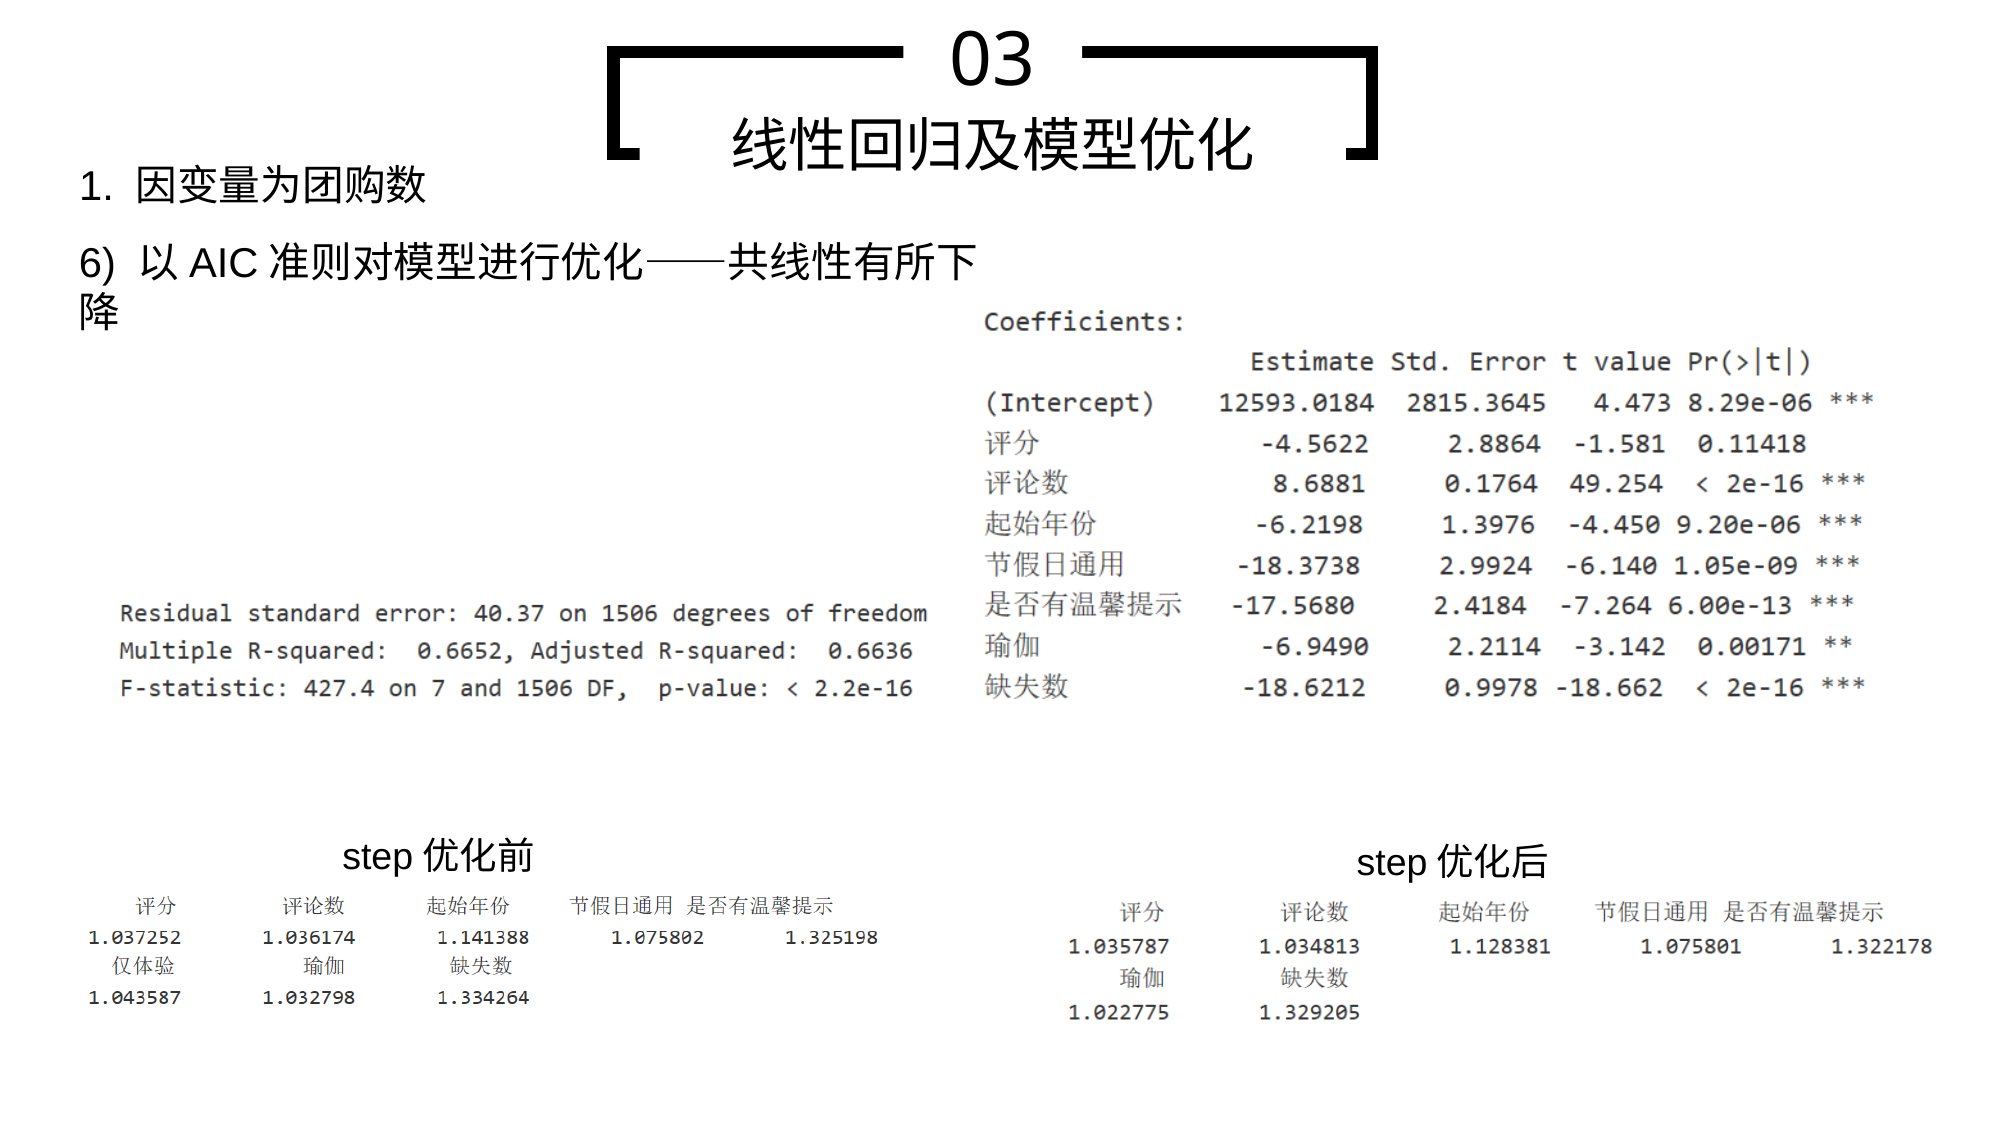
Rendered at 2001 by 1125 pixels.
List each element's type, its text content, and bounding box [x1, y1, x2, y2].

picture [63, 891, 884, 1014]
text_box step优化后 [1341, 830, 1564, 890]
picture [112, 598, 932, 708]
picture [1040, 896, 1947, 1031]
text_box step优化前 [327, 824, 550, 885]
picture [974, 300, 1883, 708]
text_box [613, 3, 1373, 187]
text_box 1. 因变量为团购数 [64, 151, 443, 216]
text_box 6) 以AIC准则对模型进行优化——共线性有所下降 [63, 228, 1024, 419]
